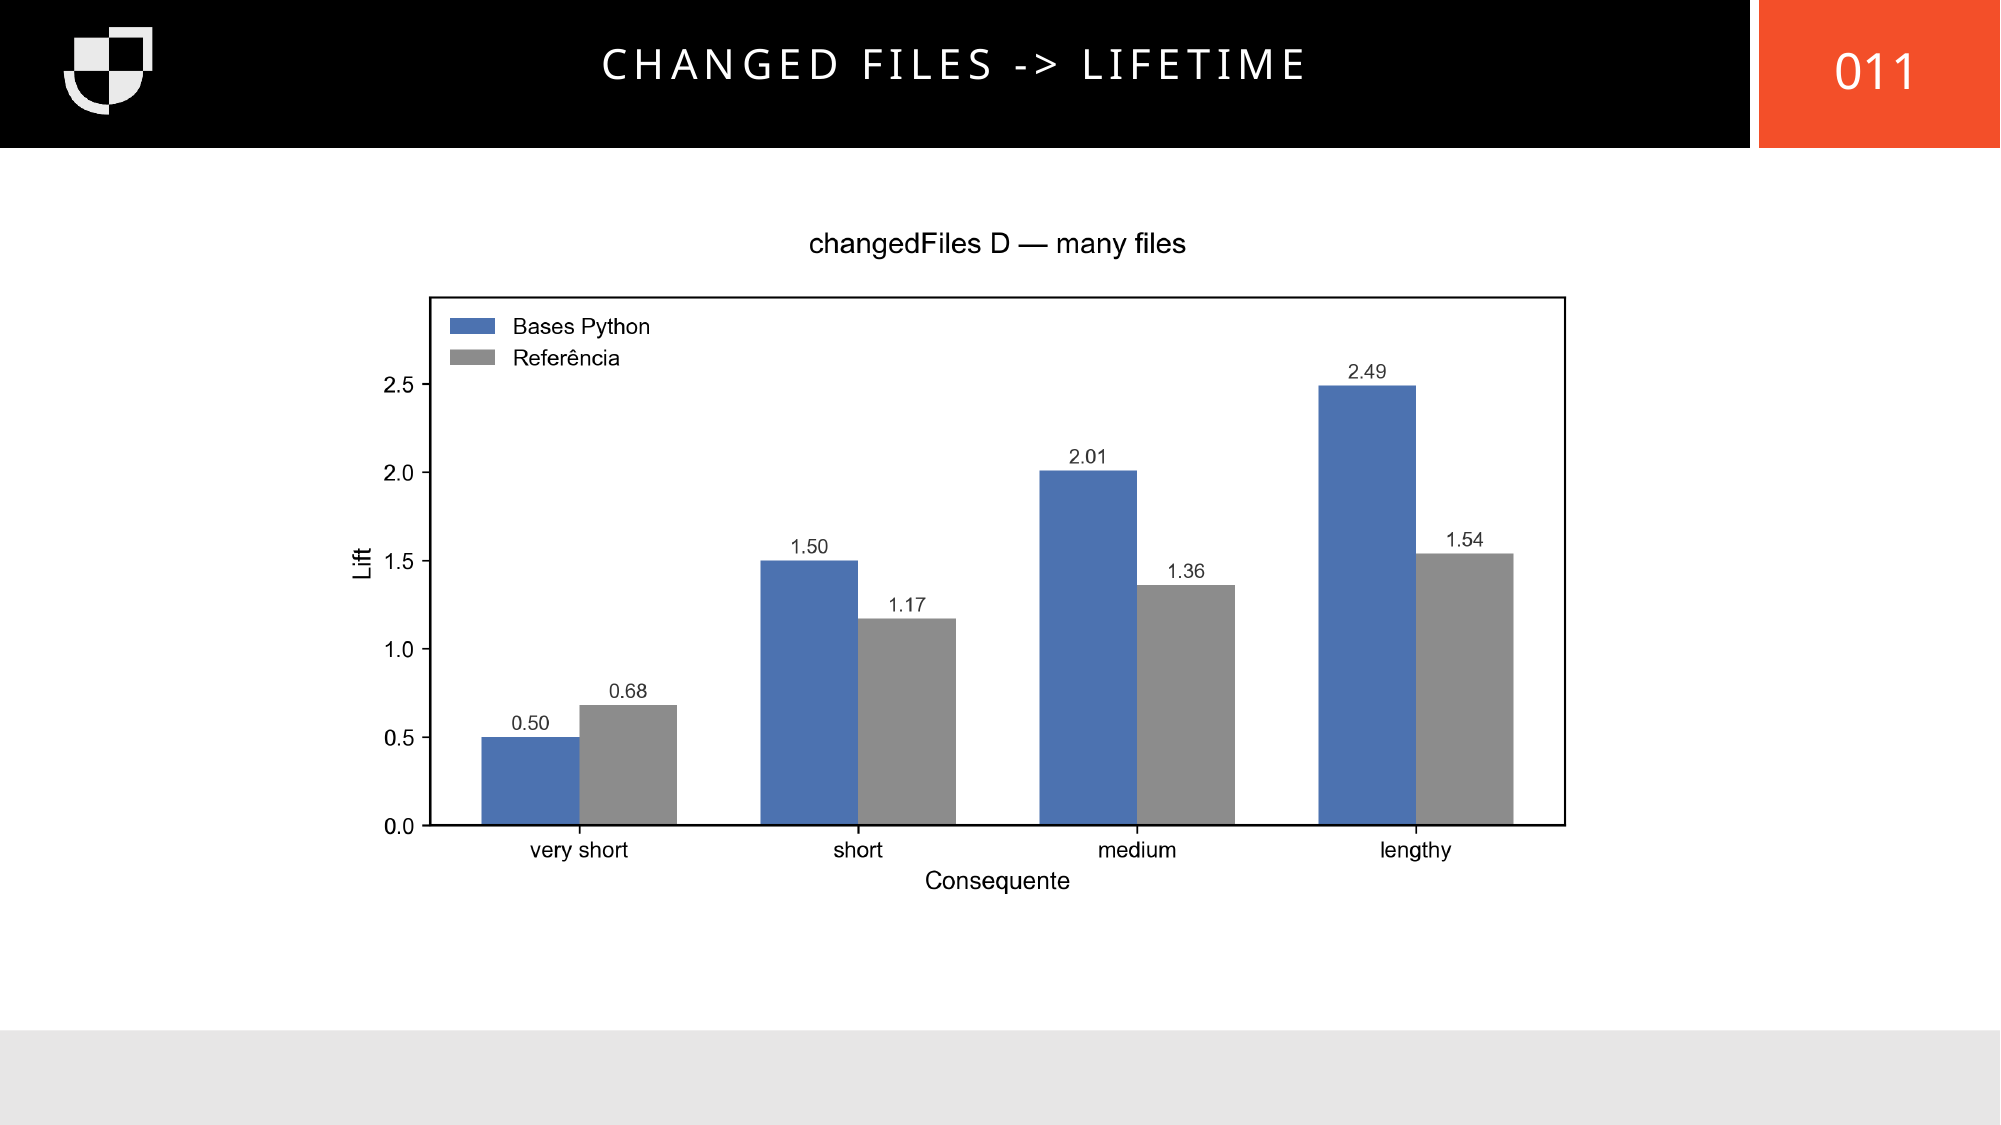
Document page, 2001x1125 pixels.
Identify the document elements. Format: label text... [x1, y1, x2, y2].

slide_number 011 [1816, 31, 1938, 116]
text_box [0, 0, 1753, 149]
picture [62, 27, 153, 115]
text_box CHANGED FILES -> LIFETIME [586, 30, 1320, 96]
text_box [1753, 0, 2000, 149]
text_box [0, 1029, 2000, 1125]
picture [335, 216, 1581, 909]
